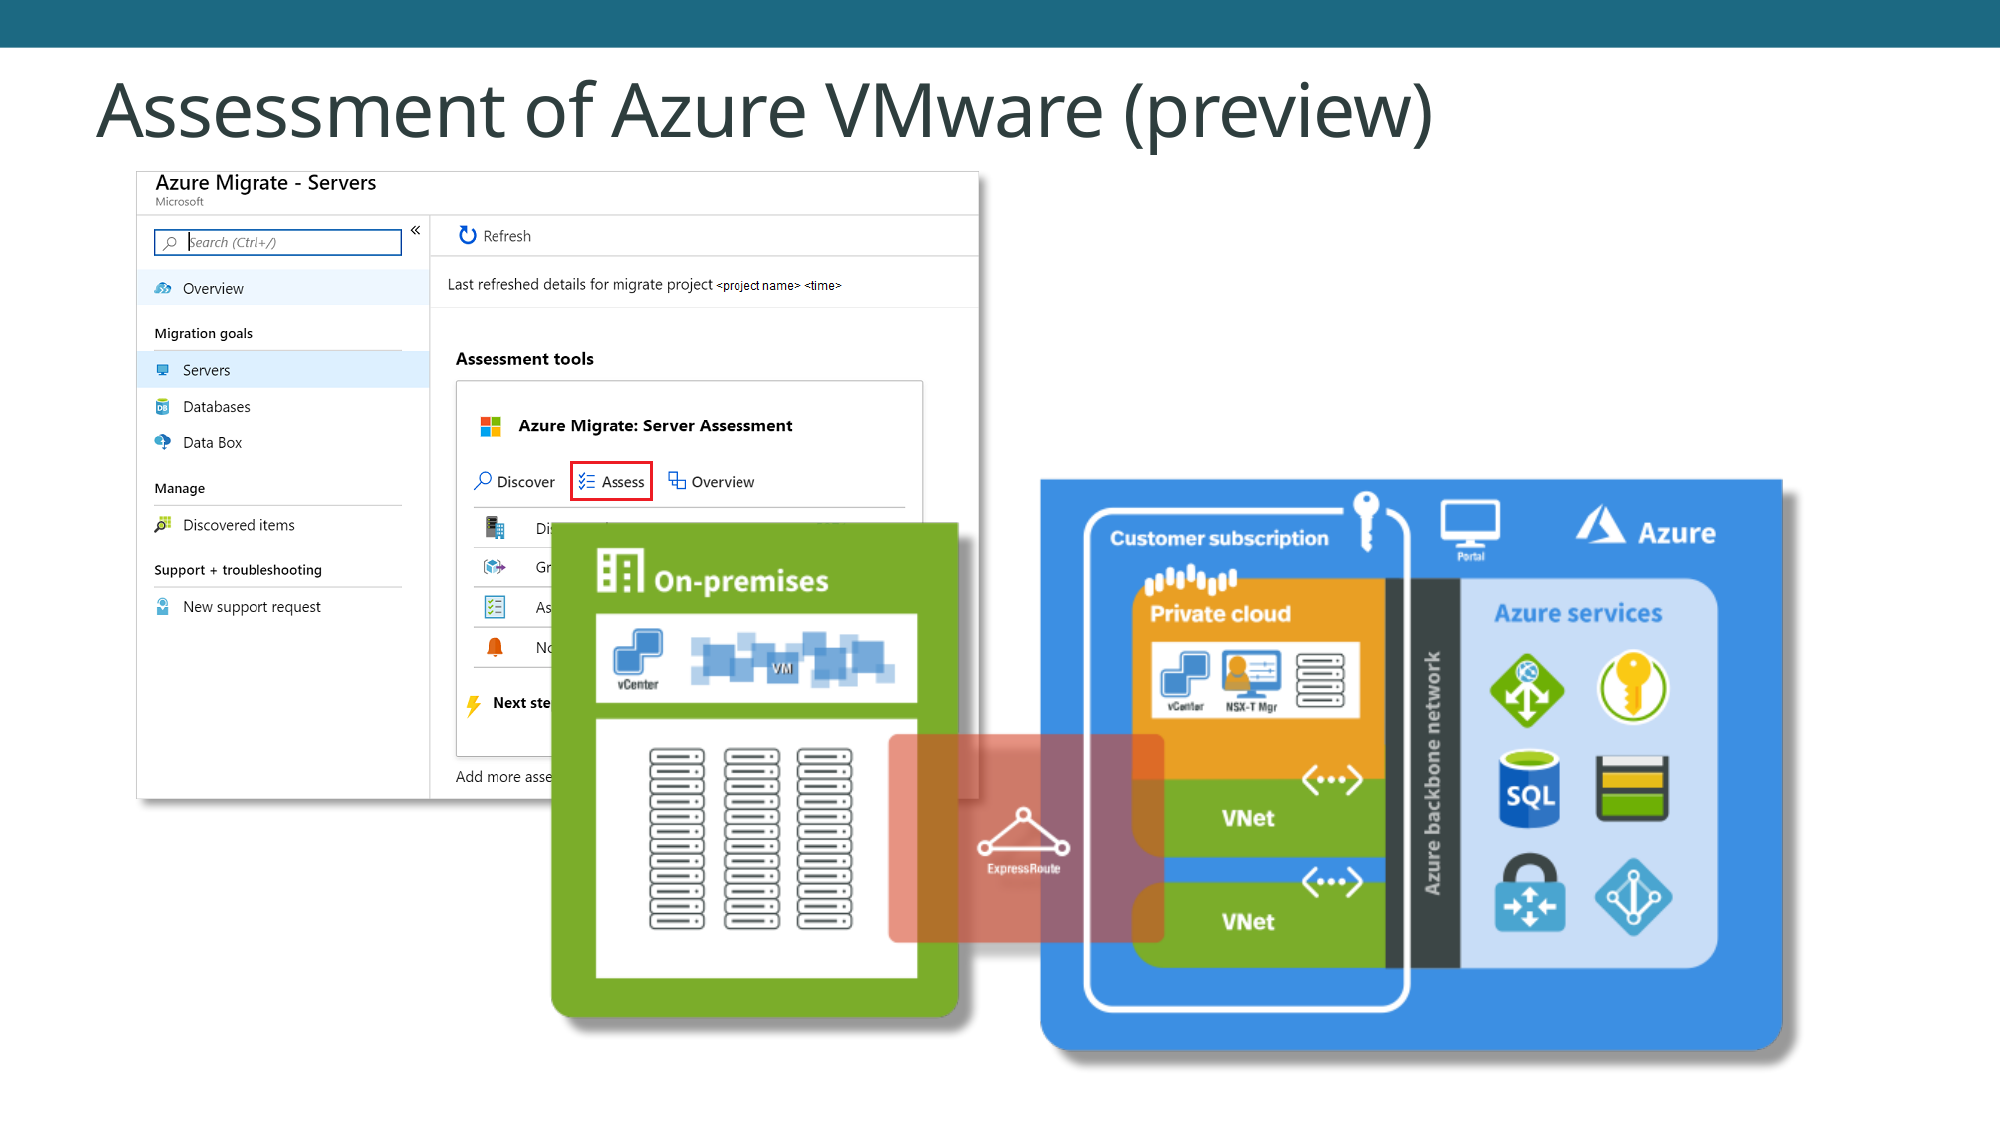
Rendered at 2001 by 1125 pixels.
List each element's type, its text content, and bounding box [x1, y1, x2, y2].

picture [135, 171, 1832, 1117]
title Assessment of Azure VMware (preview) [96, 62, 1668, 154]
